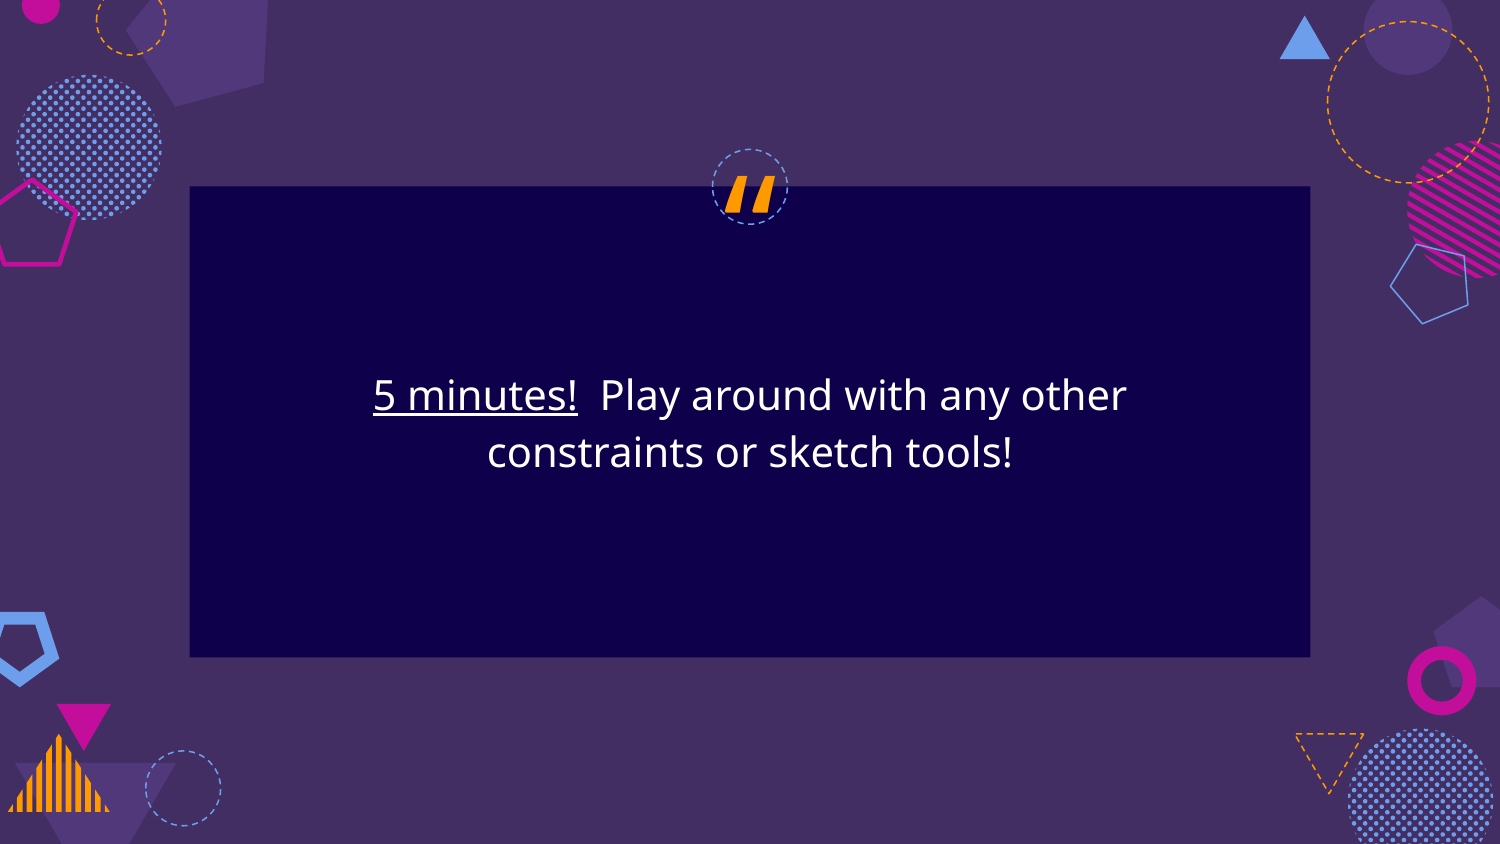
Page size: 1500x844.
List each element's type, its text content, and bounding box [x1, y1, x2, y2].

list 5 minutes! Play around with any other constraints or sketch tools! [282, 225, 1218, 619]
